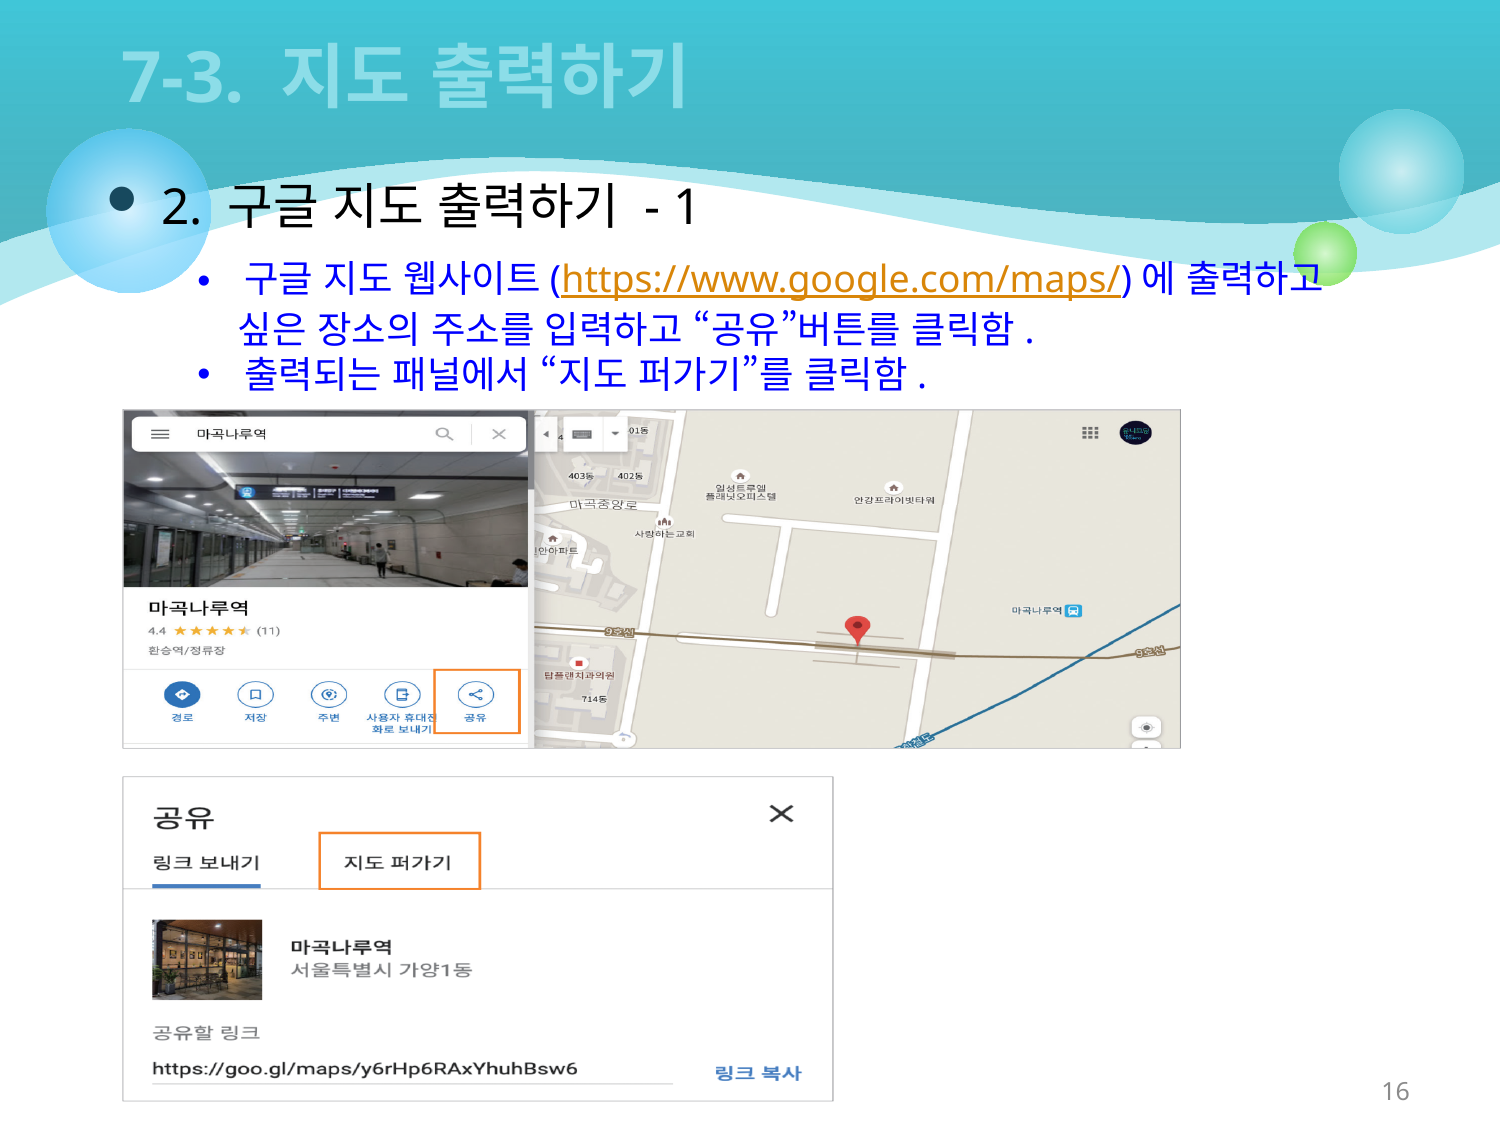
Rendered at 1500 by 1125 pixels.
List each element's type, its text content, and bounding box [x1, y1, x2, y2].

list 2. 구글 지도 출력하기 - 1 [91, 167, 1262, 243]
picture [105, 401, 1196, 1108]
slide_number 16 [1200, 1072, 1425, 1113]
text_box 구글 지도 웹사이트(https://www.google.com/maps/)에 출력하고 싶은 장소의 주소를 입력하고 “공유”버튼를 클릭함. 출력되는 패널에서 “지도 퍼가기”를 클릭함. [182, 247, 1340, 404]
text_box 7-3. 지도 출력하기 [105, 9, 1456, 139]
